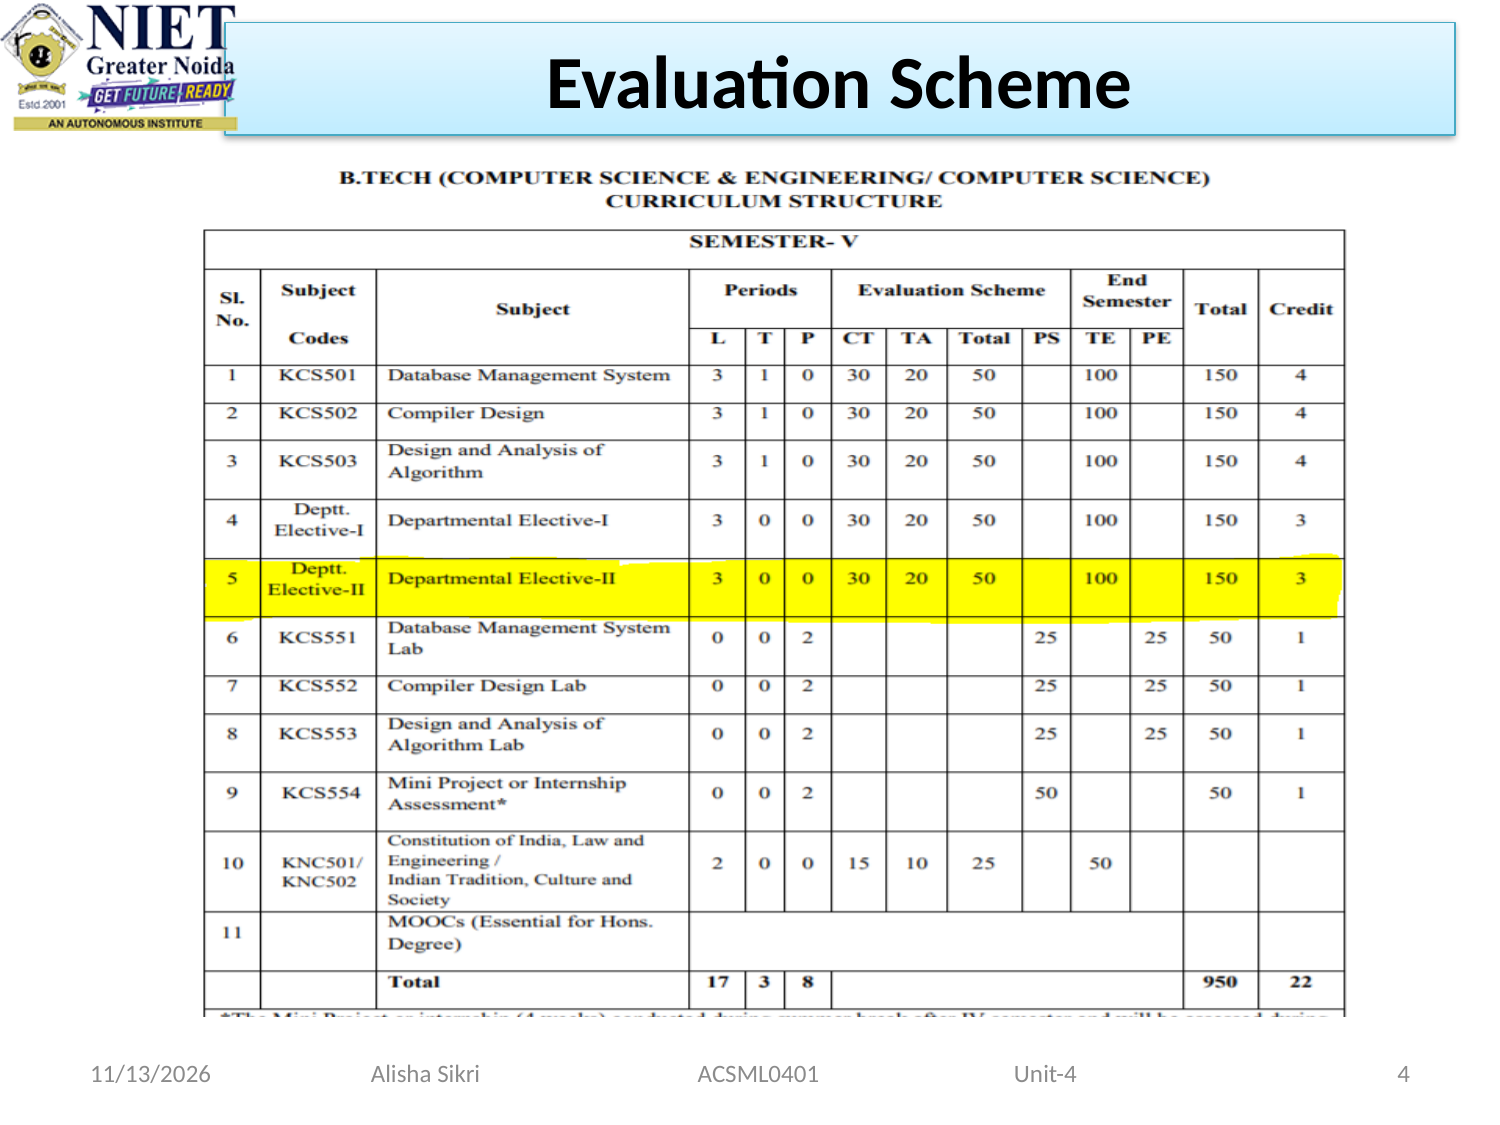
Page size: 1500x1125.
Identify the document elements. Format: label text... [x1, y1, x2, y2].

picture [0, 3, 238, 131]
text_box Evaluation Scheme [239, 22, 1456, 136]
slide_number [75, 1042, 425, 1103]
footer Alisha Sikri ACSML0401 Unit-4 [425, 1042, 1363, 1103]
slide_number 4 [1363, 1042, 1425, 1103]
picture [174, 156, 1373, 1017]
